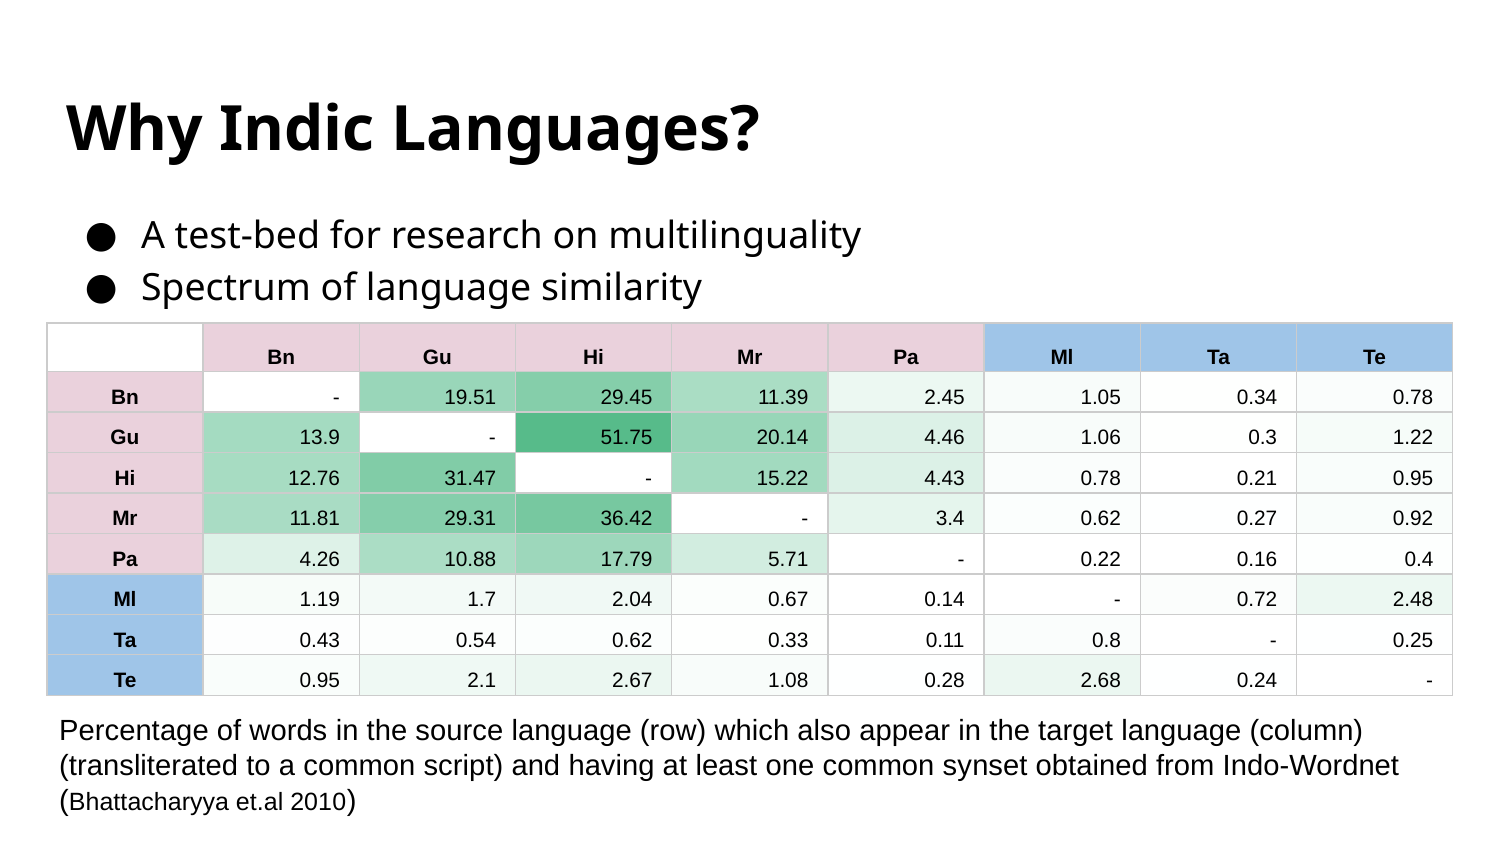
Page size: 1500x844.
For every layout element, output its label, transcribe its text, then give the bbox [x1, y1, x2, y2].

table_cell 0.33 [672, 615, 827, 654]
table_header Ta [1141, 324, 1296, 371]
table_cell 51.75 [516, 413, 671, 452]
table_cell - [1141, 615, 1296, 654]
table_cell 2.48 [1297, 575, 1452, 614]
table_cell 0.28 [829, 655, 983, 695]
table_cell 2.67 [516, 655, 671, 695]
table_cell 0.78 [1297, 372, 1452, 411]
table_cell 4.26 [204, 534, 359, 573]
table_cell 2.1 [360, 655, 515, 695]
table_cell 0.25 [1297, 615, 1452, 654]
table_cell Hi [48, 453, 202, 492]
table_cell - [829, 534, 983, 573]
table_cell 0.24 [1141, 655, 1296, 695]
table_cell 1.7 [360, 575, 515, 614]
table_cell 4.43 [829, 453, 983, 492]
table_cell 1.06 [985, 413, 1140, 452]
table_cell 36.42 [516, 494, 671, 533]
table_cell - [360, 413, 515, 452]
table_cell 0.78 [985, 453, 1140, 492]
table_cell 15.22 [672, 453, 827, 492]
table_cell Te [48, 655, 202, 695]
table_cell 0.95 [1297, 453, 1452, 492]
table_cell 0.92 [1297, 494, 1452, 533]
table_header Pa [829, 324, 983, 371]
table_cell 11.39 [672, 372, 827, 411]
table_cell 12.76 [204, 453, 359, 492]
table_cell Ml [48, 575, 202, 614]
table_cell 29.31 [360, 494, 515, 533]
table_cell 0.27 [1141, 494, 1296, 533]
table_header Hi [516, 324, 671, 371]
table_cell - [985, 575, 1140, 614]
table_cell Gu [48, 413, 202, 452]
table_cell 17.79 [516, 534, 671, 573]
table_cell 1.22 [1297, 413, 1452, 452]
table_header Te [1297, 324, 1452, 371]
table_cell 0.3 [1141, 413, 1296, 452]
table_cell 2.04 [516, 575, 671, 614]
table_cell 0.8 [985, 615, 1140, 654]
table_cell 0.16 [1141, 534, 1296, 573]
title Why Indic Languages? [51, 72, 1449, 176]
table_cell 1.19 [204, 575, 359, 614]
table_cell 0.95 [204, 655, 359, 695]
table_cell 0.11 [829, 615, 983, 654]
table_cell - [672, 494, 827, 533]
table_header Mr [672, 324, 827, 371]
table_cell 11.81 [204, 494, 359, 533]
table_header [48, 324, 202, 371]
text_box Percentage of words in the source language (row) which also appear in the target language (column) (transliterated to a common script) and having at least one common synset obtained from Indo-Wordnet (Bhattacharyya et.al 2010) [44, 696, 1427, 775]
table_cell 0.54 [360, 615, 515, 654]
table_cell 3.4 [829, 494, 983, 533]
table_cell 2.68 [985, 655, 1140, 695]
table_cell 13.9 [204, 413, 359, 452]
table_cell 0.34 [1141, 372, 1296, 411]
table_cell 5.71 [672, 534, 827, 573]
table_header Ml [985, 324, 1140, 371]
table_cell Mr [48, 494, 202, 533]
table_cell 0.22 [985, 534, 1140, 573]
list A test-bed for research on multilinguality Spectrum of language similarity [51, 189, 1449, 254]
table_cell 20.14 [672, 413, 827, 452]
table_cell 0.62 [985, 494, 1140, 533]
table_cell 2.45 [829, 372, 983, 411]
table_cell 0.62 [516, 615, 671, 654]
table_cell 0.43 [204, 615, 359, 654]
table_cell 0.67 [672, 575, 827, 614]
table_header Gu [360, 324, 515, 371]
table_cell 0.4 [1297, 534, 1452, 573]
table_cell 10.88 [360, 534, 515, 573]
table_header Bn [204, 324, 359, 371]
table_cell 31.47 [360, 453, 515, 492]
table_cell 19.51 [360, 372, 515, 411]
table_cell 29.45 [516, 372, 671, 411]
table_cell 4.46 [829, 413, 983, 452]
table_cell 1.08 [672, 655, 827, 695]
table_cell 0.72 [1141, 575, 1296, 614]
table_cell - [516, 453, 671, 492]
table_cell - [204, 372, 359, 411]
table_cell 0.14 [829, 575, 983, 614]
table_cell Pa [48, 534, 202, 573]
table_cell Bn [48, 372, 202, 411]
table_cell 0.21 [1141, 453, 1296, 492]
table_cell 1.05 [985, 372, 1140, 411]
table_cell - [1297, 655, 1452, 695]
table_cell Ta [48, 615, 202, 654]
